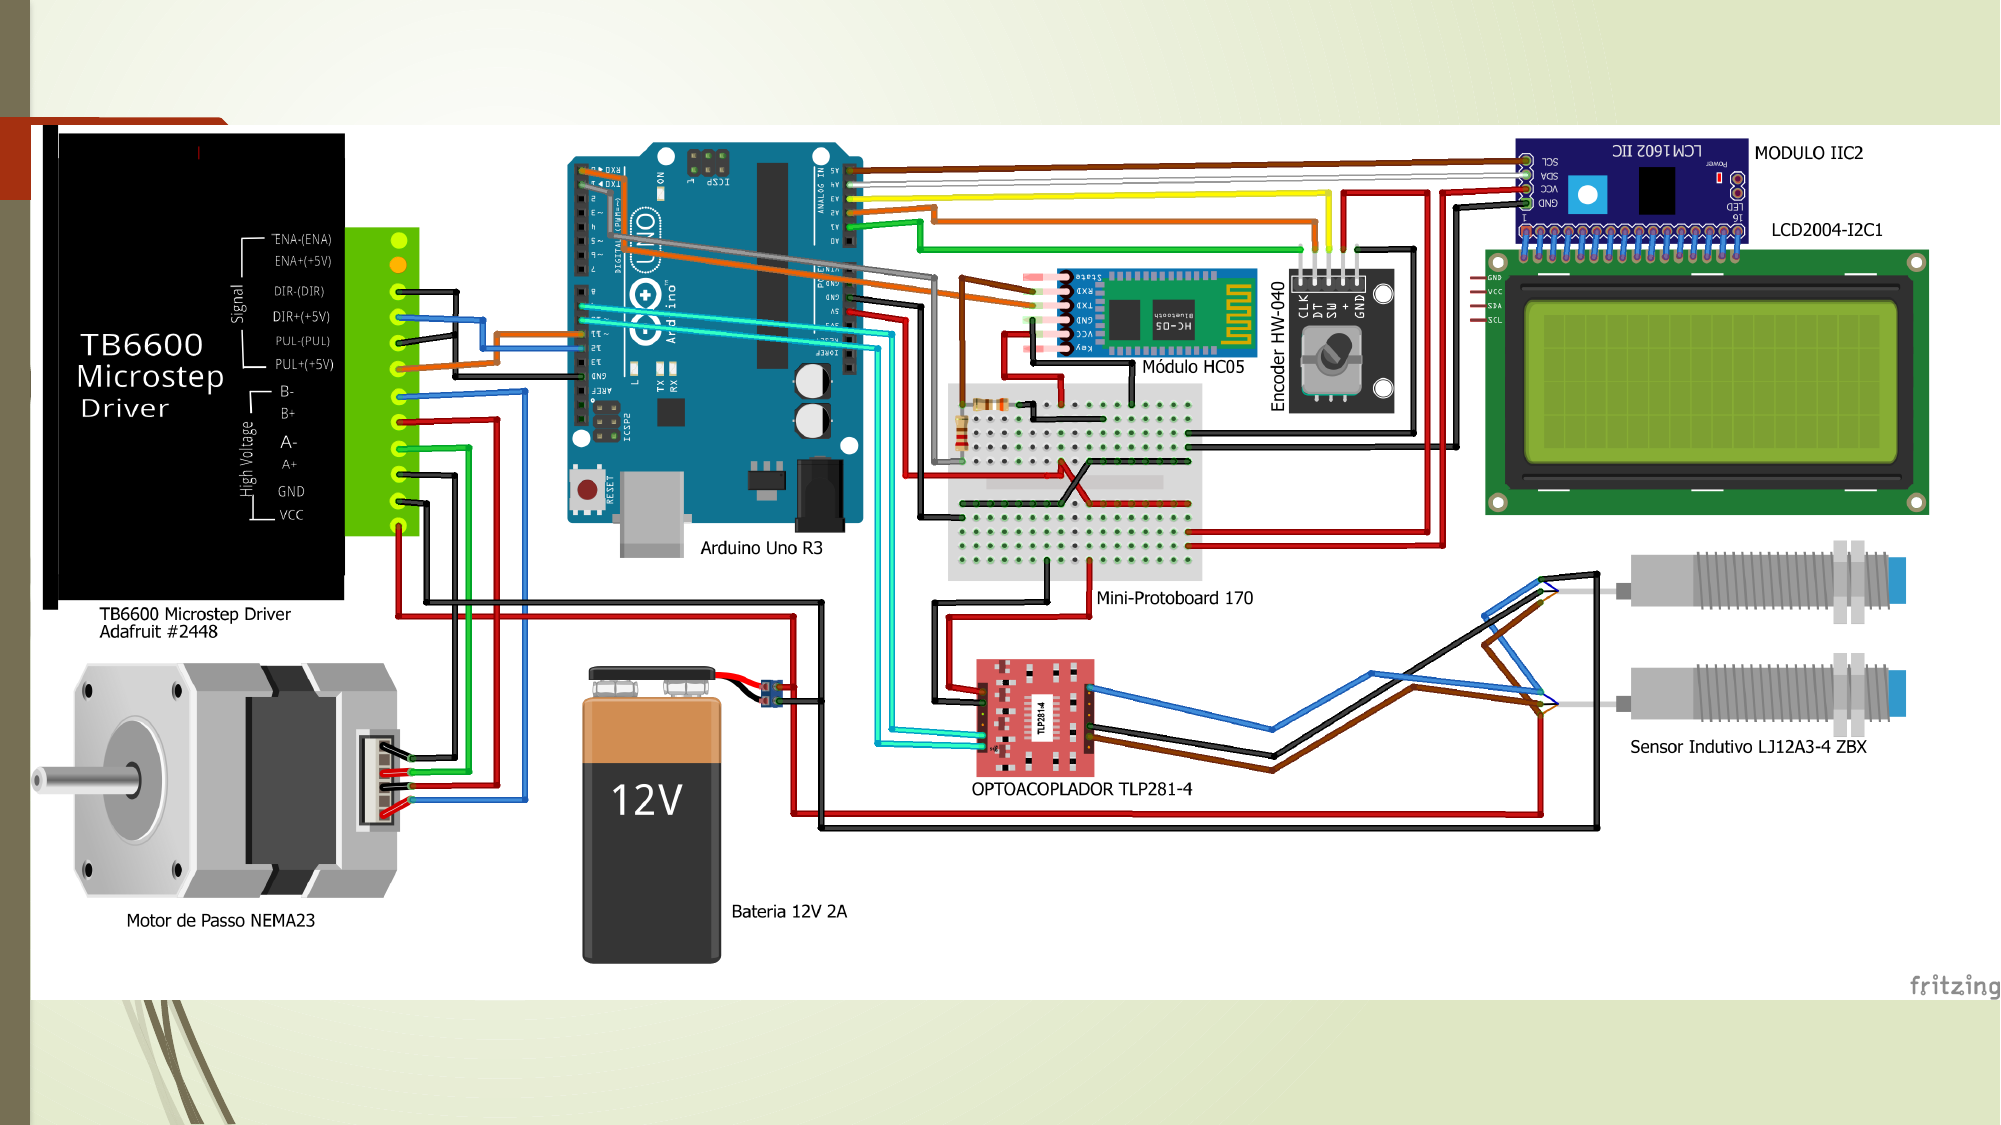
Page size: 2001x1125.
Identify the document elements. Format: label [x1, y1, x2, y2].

list [31, 124, 2000, 1000]
